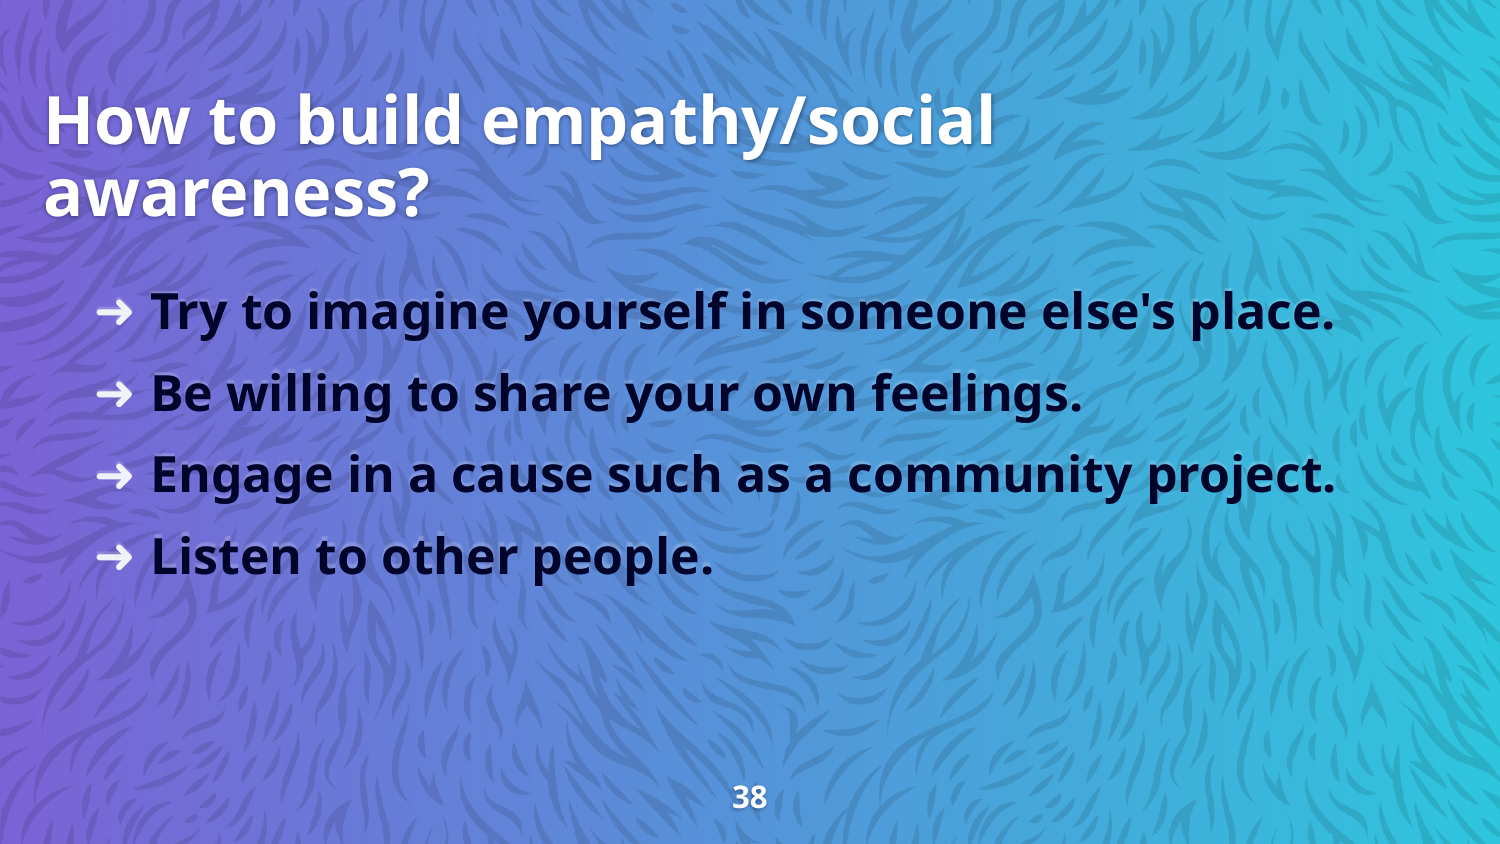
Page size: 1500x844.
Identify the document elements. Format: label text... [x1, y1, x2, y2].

title How to build empathy/social awareness? [43, 0, 1035, 232]
list Try to imagine yourself in someone else's place. Be willing to share your own feelings. Engage in a cause such as a community project. Listen to other people. [75, 270, 1438, 704]
picture [0, 0, 1500, 844]
slide_number 38 [705, 766, 795, 832]
